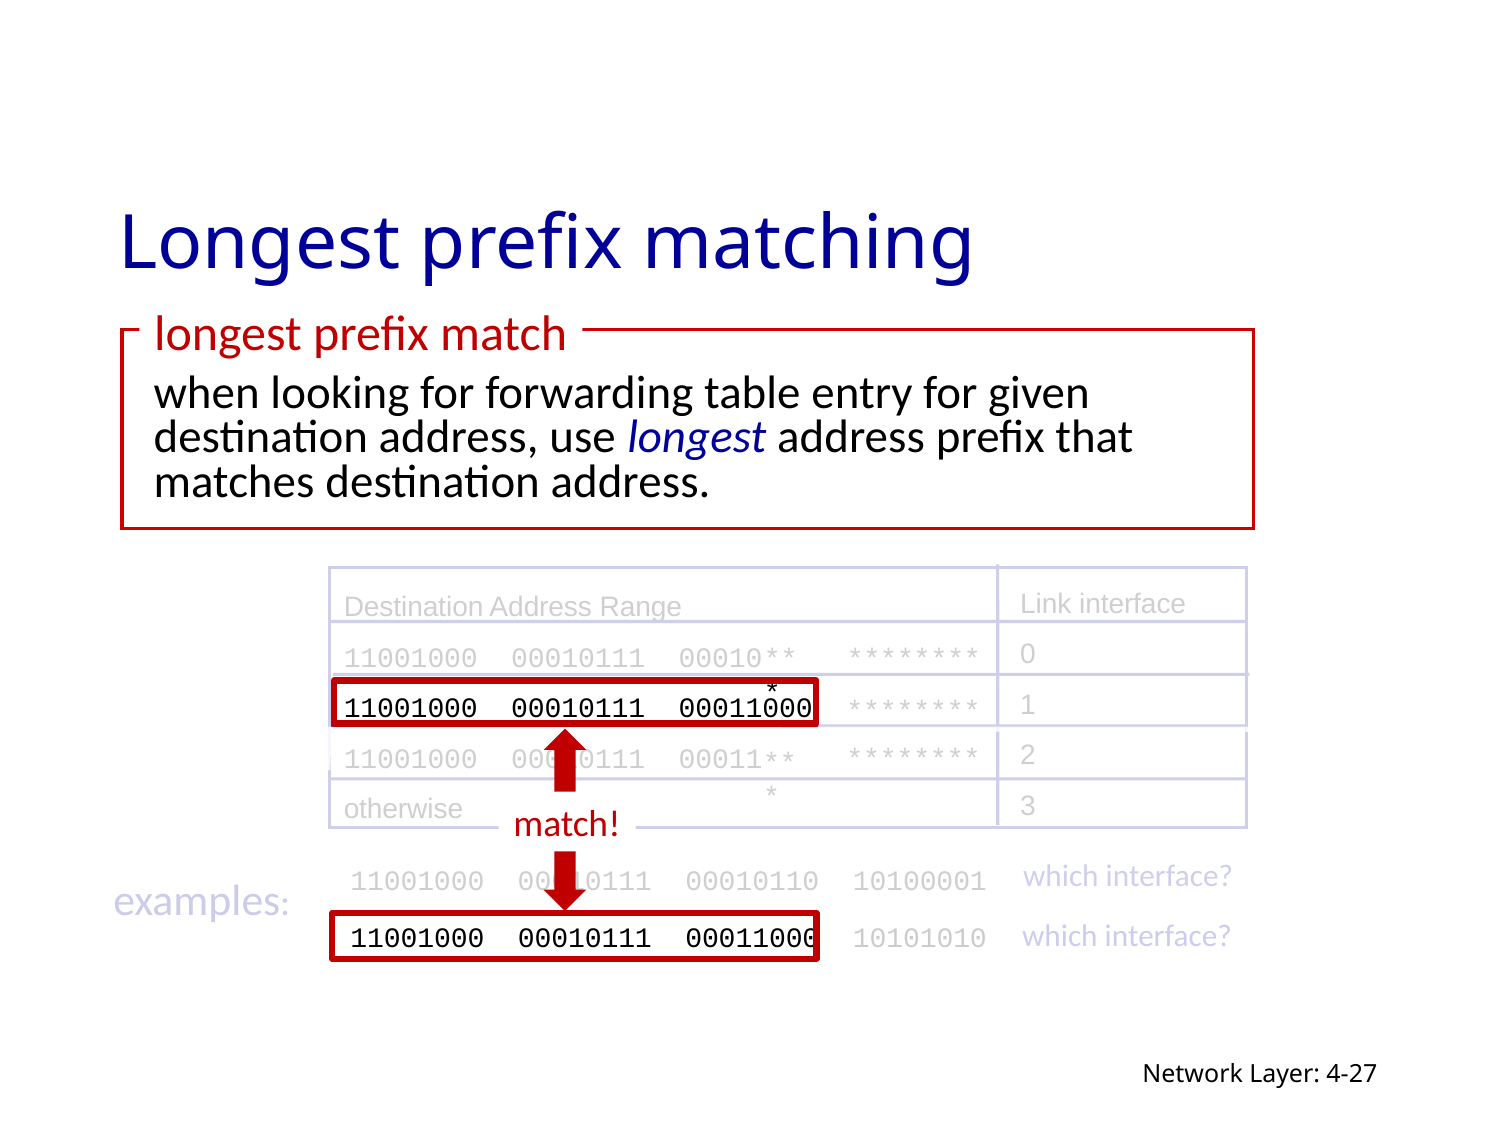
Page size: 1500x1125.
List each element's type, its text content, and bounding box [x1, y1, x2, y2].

slide_number Network Layer: 4-27 [1127, 1049, 1466, 1096]
text_box [122, 329, 1254, 529]
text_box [332, 680, 817, 959]
title Longest prefix matching [103, 183, 1397, 294]
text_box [105, 545, 1289, 985]
text_box longest prefix match [139, 292, 583, 368]
text_box when looking for forwarding table entry for given destination address, use longest address prefix that matches destination address. [138, 364, 1277, 515]
